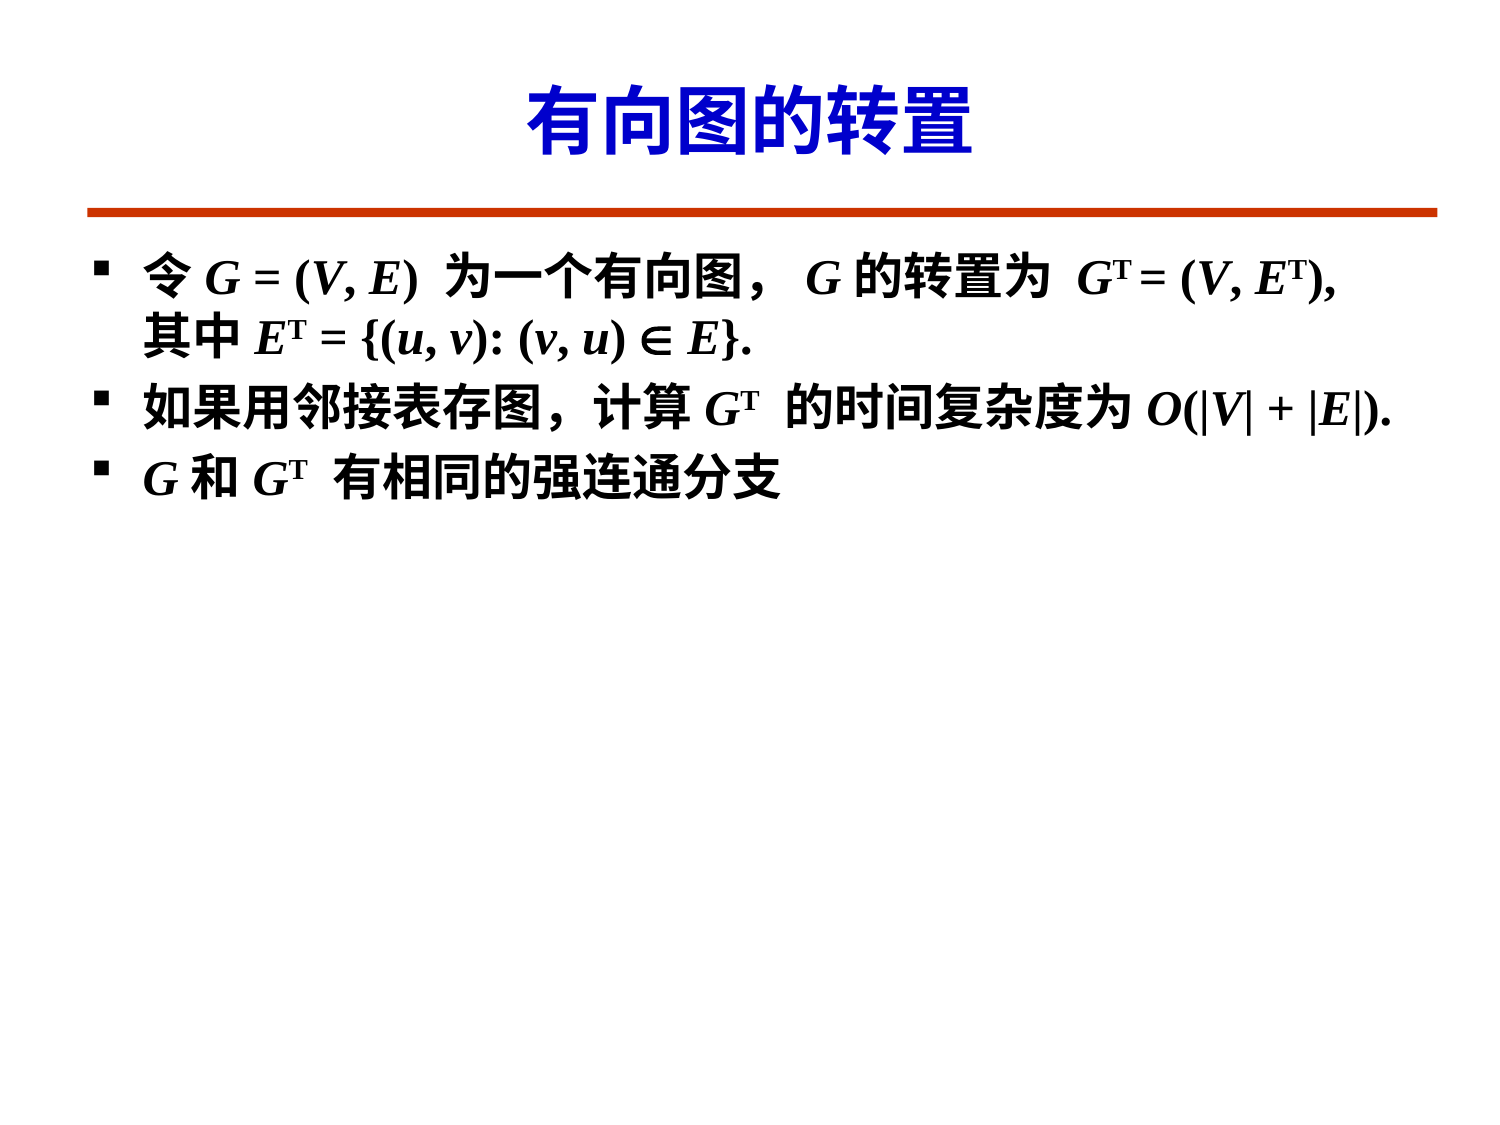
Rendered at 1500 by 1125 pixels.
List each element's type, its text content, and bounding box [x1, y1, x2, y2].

title 有向图的转置 [112, 37, 1388, 200]
list 令G = (V, E) 为一个有向图，G的转置为 GT = (V, ET), 其中ET = {(u, v): (v, u)  E}. 如果用邻接表存图，计算GT 的时间复杂度为O(|V| + |E|). G和GT 有相同的强连通分支 [75, 237, 1413, 1063]
